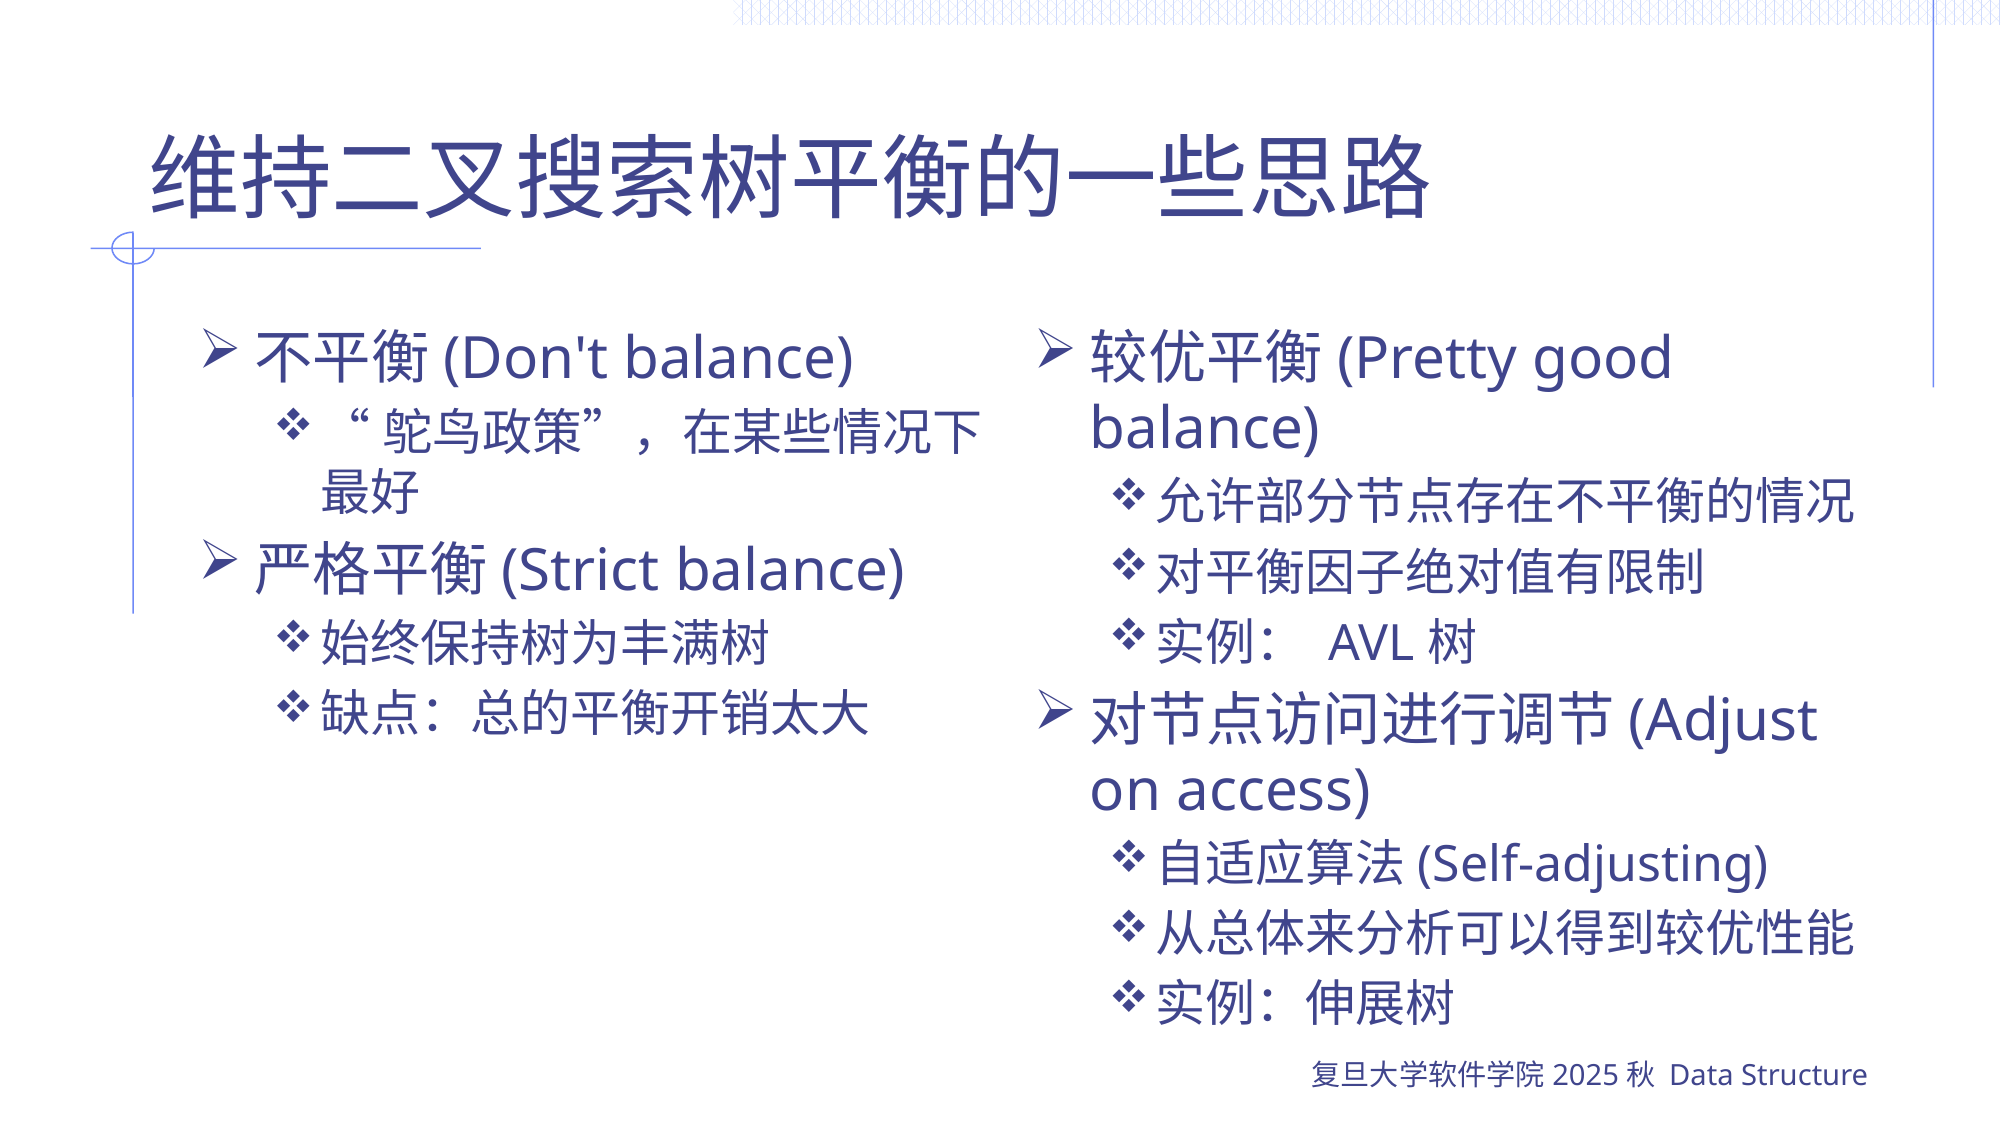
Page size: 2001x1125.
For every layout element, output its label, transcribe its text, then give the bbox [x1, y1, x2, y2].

list 较优平衡(Pretty good balance) 允许部分节点存在不平衡的情况 对平衡因子绝对值有限制 实例： AVL树 对节点访问进行调节(Adjust on access) 自适应算法(Self-adjusting) 从总体来分析可以得到较优性能 实例：伸展树 [1018, 312, 1902, 988]
list 不平衡(Don't balance) “鸵鸟政策”，在某些情况下最好 严格平衡(Strict balance) 始终保持树为丰满树 缺点：总的平衡开销太大 [183, 312, 1017, 988]
title 维持二叉搜索树平衡的一些思路 [133, 50, 1834, 238]
